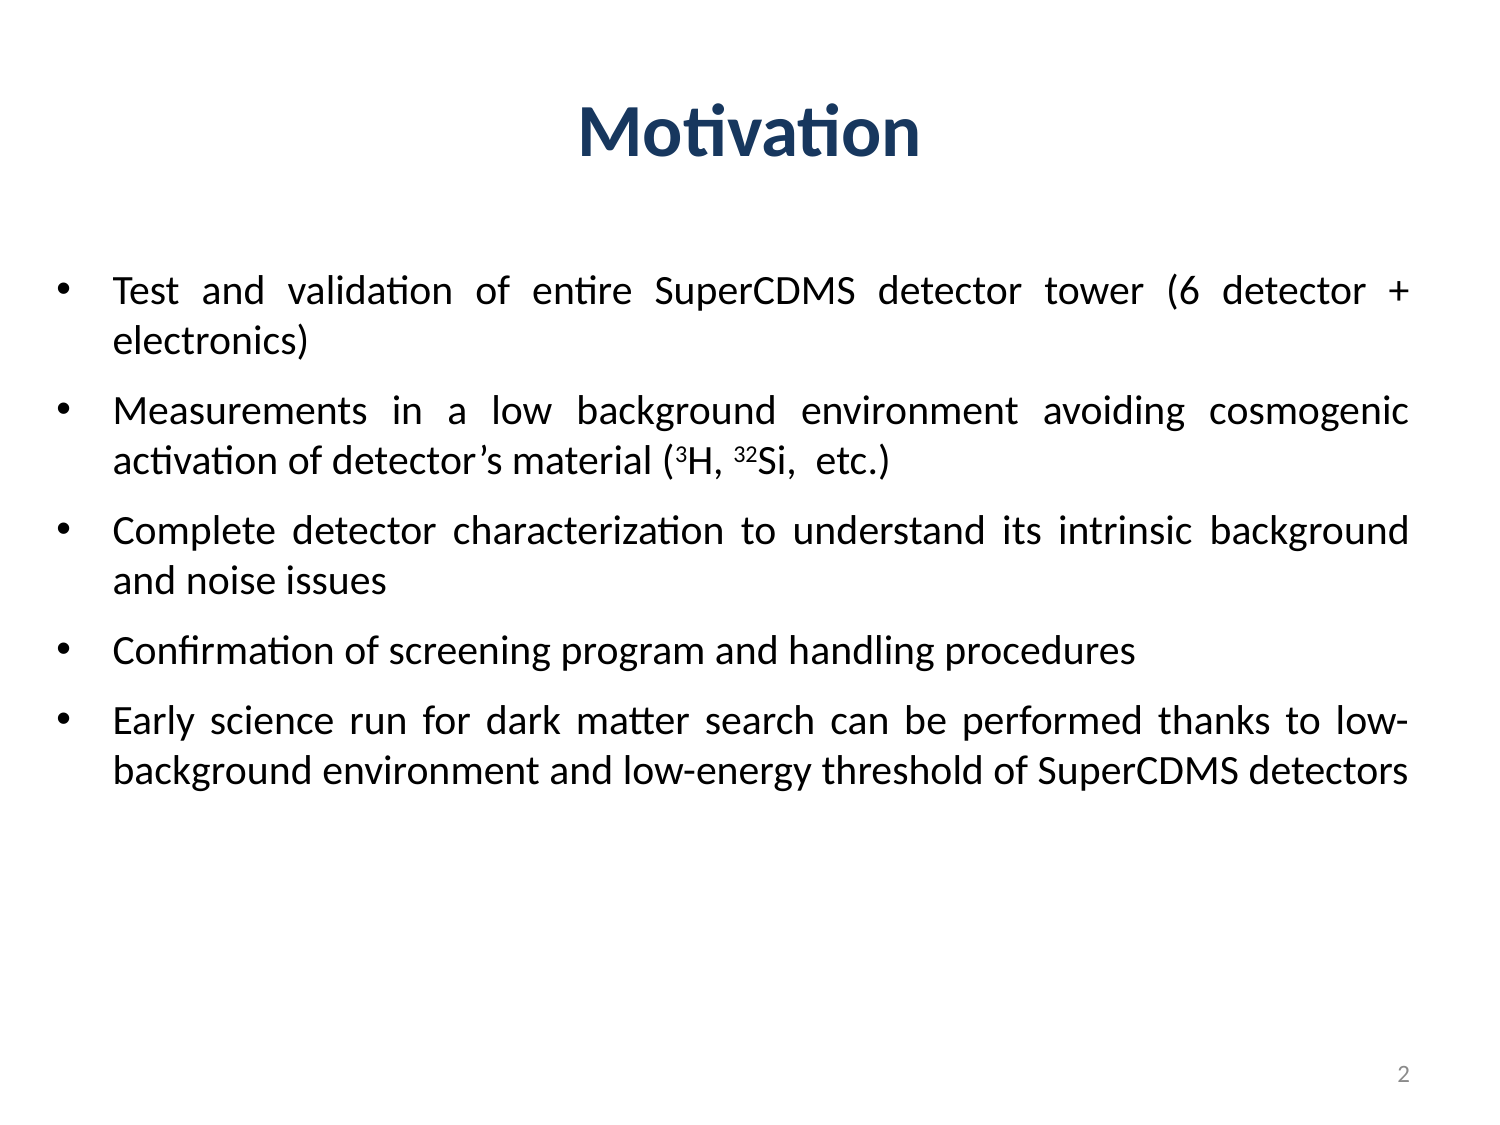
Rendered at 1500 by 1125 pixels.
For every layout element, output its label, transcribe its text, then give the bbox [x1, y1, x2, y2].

list Test and validation of entire SuperCDMS detector tower (6 detector + electronics) Measurements in a low background environment avoiding cosmogenic activation of detector’s material (3H, 32Si, etc.) Complete detector characterization to understand its intrinsic background and noise issues Confirmation of screening program and handling procedures Early science run for dark matter search can be performed thanks to low-background environment and low-energy threshold of SuperCDMS detectors [41, 255, 1425, 1125]
title Motivation [75, 56, 1425, 197]
